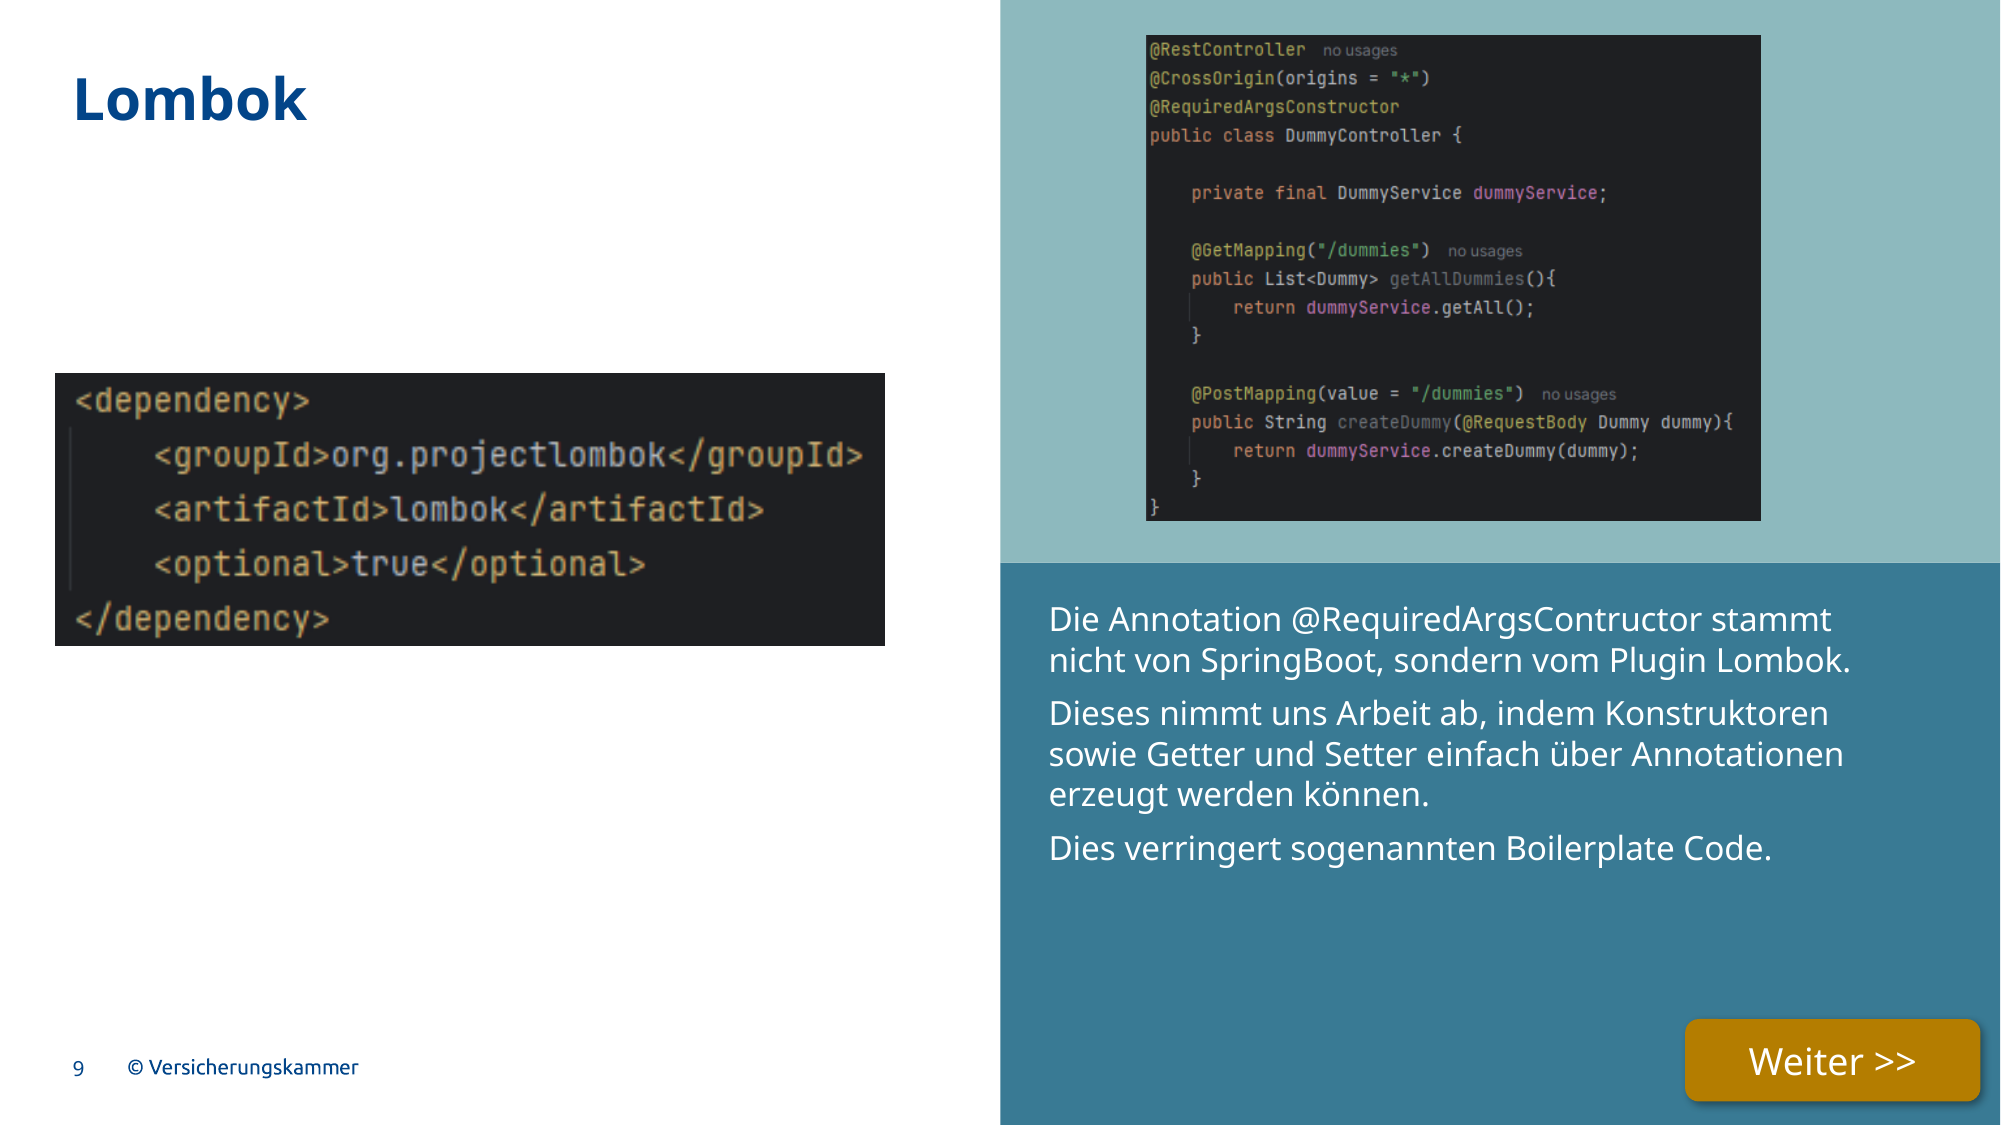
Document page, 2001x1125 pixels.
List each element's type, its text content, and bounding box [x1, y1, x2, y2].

title Lombok [72, 66, 965, 979]
text_box Weiter >> [1684, 1017, 1982, 1103]
slide_number 9 [72, 1055, 129, 1079]
picture [54, 373, 885, 646]
list Die Annotation @RequiredArgsContructor stammt nicht von SpringBoot, sondern vom Plugin Lombok. Dieses nimmt uns Arbeit ab, indem Konstruktoren sowie Getter und Setter einfach über Annotationen erzeugt werden können. Dies verringert sogenannten Boilerplate Code. [1048, 597, 1898, 840]
picture [1146, 34, 1761, 521]
